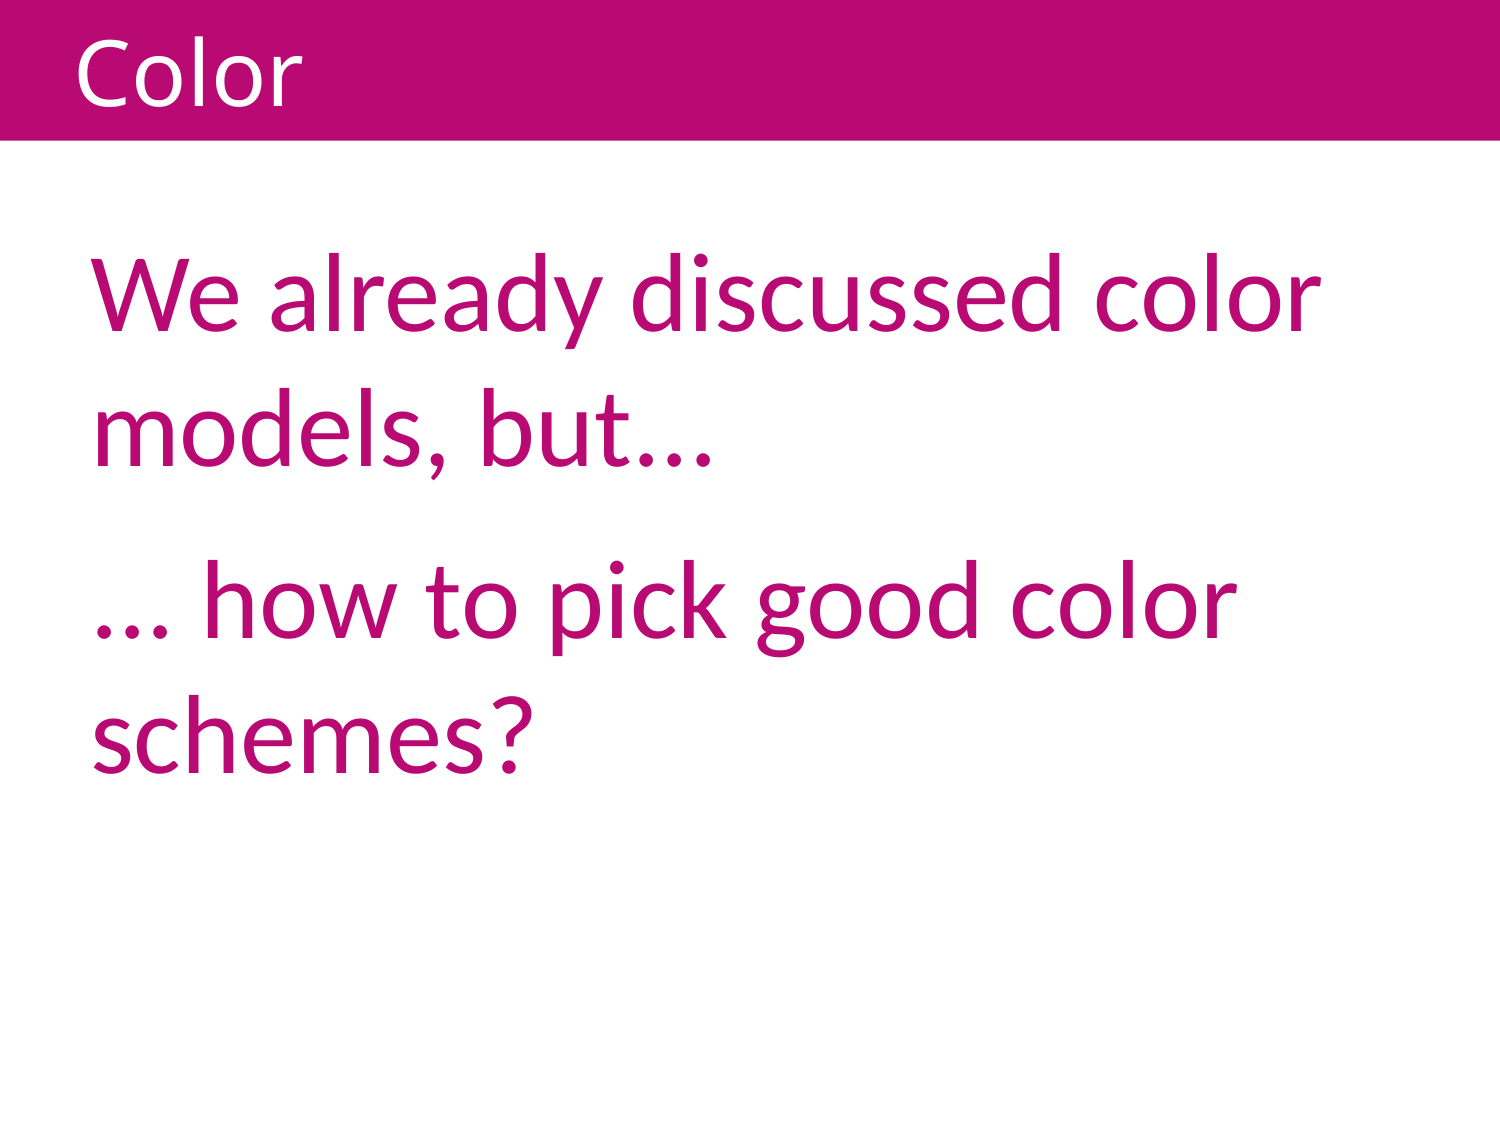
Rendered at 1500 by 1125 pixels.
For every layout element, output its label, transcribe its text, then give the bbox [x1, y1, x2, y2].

title Color [0, 0, 1500, 141]
list We already discussed color models, but... ... how to pick good color schemes? [74, 210, 1426, 1067]
